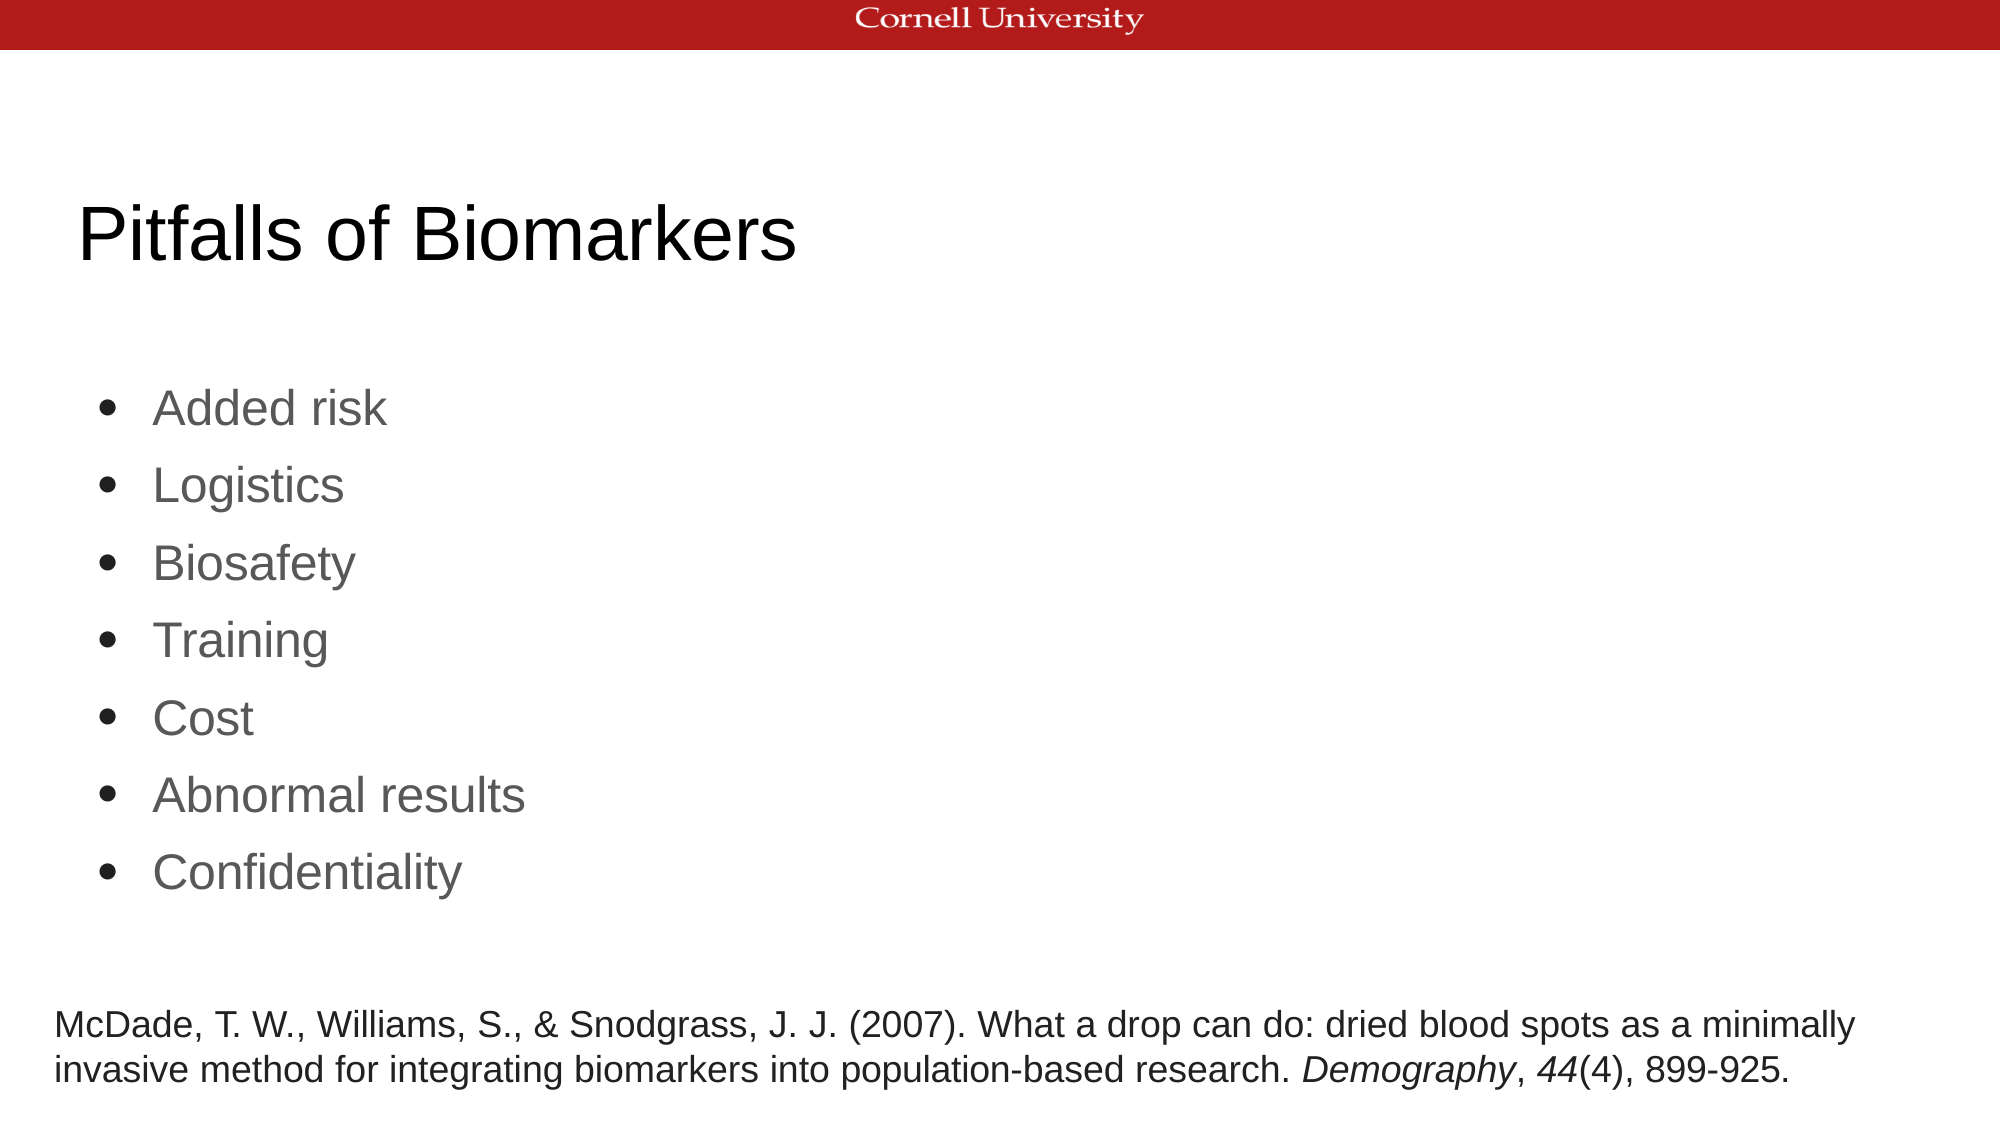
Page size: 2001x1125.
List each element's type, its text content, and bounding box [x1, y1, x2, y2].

text_box Added risk Logistics Biosafety Training Cost Abnormal results Confidentiality McDade, T. W., Williams, S., & Snodgrass, J. J. (2007). What a drop can do: dried blood spots as a minimally invasive method for integrating biomarkers into population-based research. Demography, 44(4), 899-925. [52, 355, 1862, 1091]
title Pitfalls of Biomarkers [74, 107, 969, 371]
picture [0, 0, 2000, 60]
